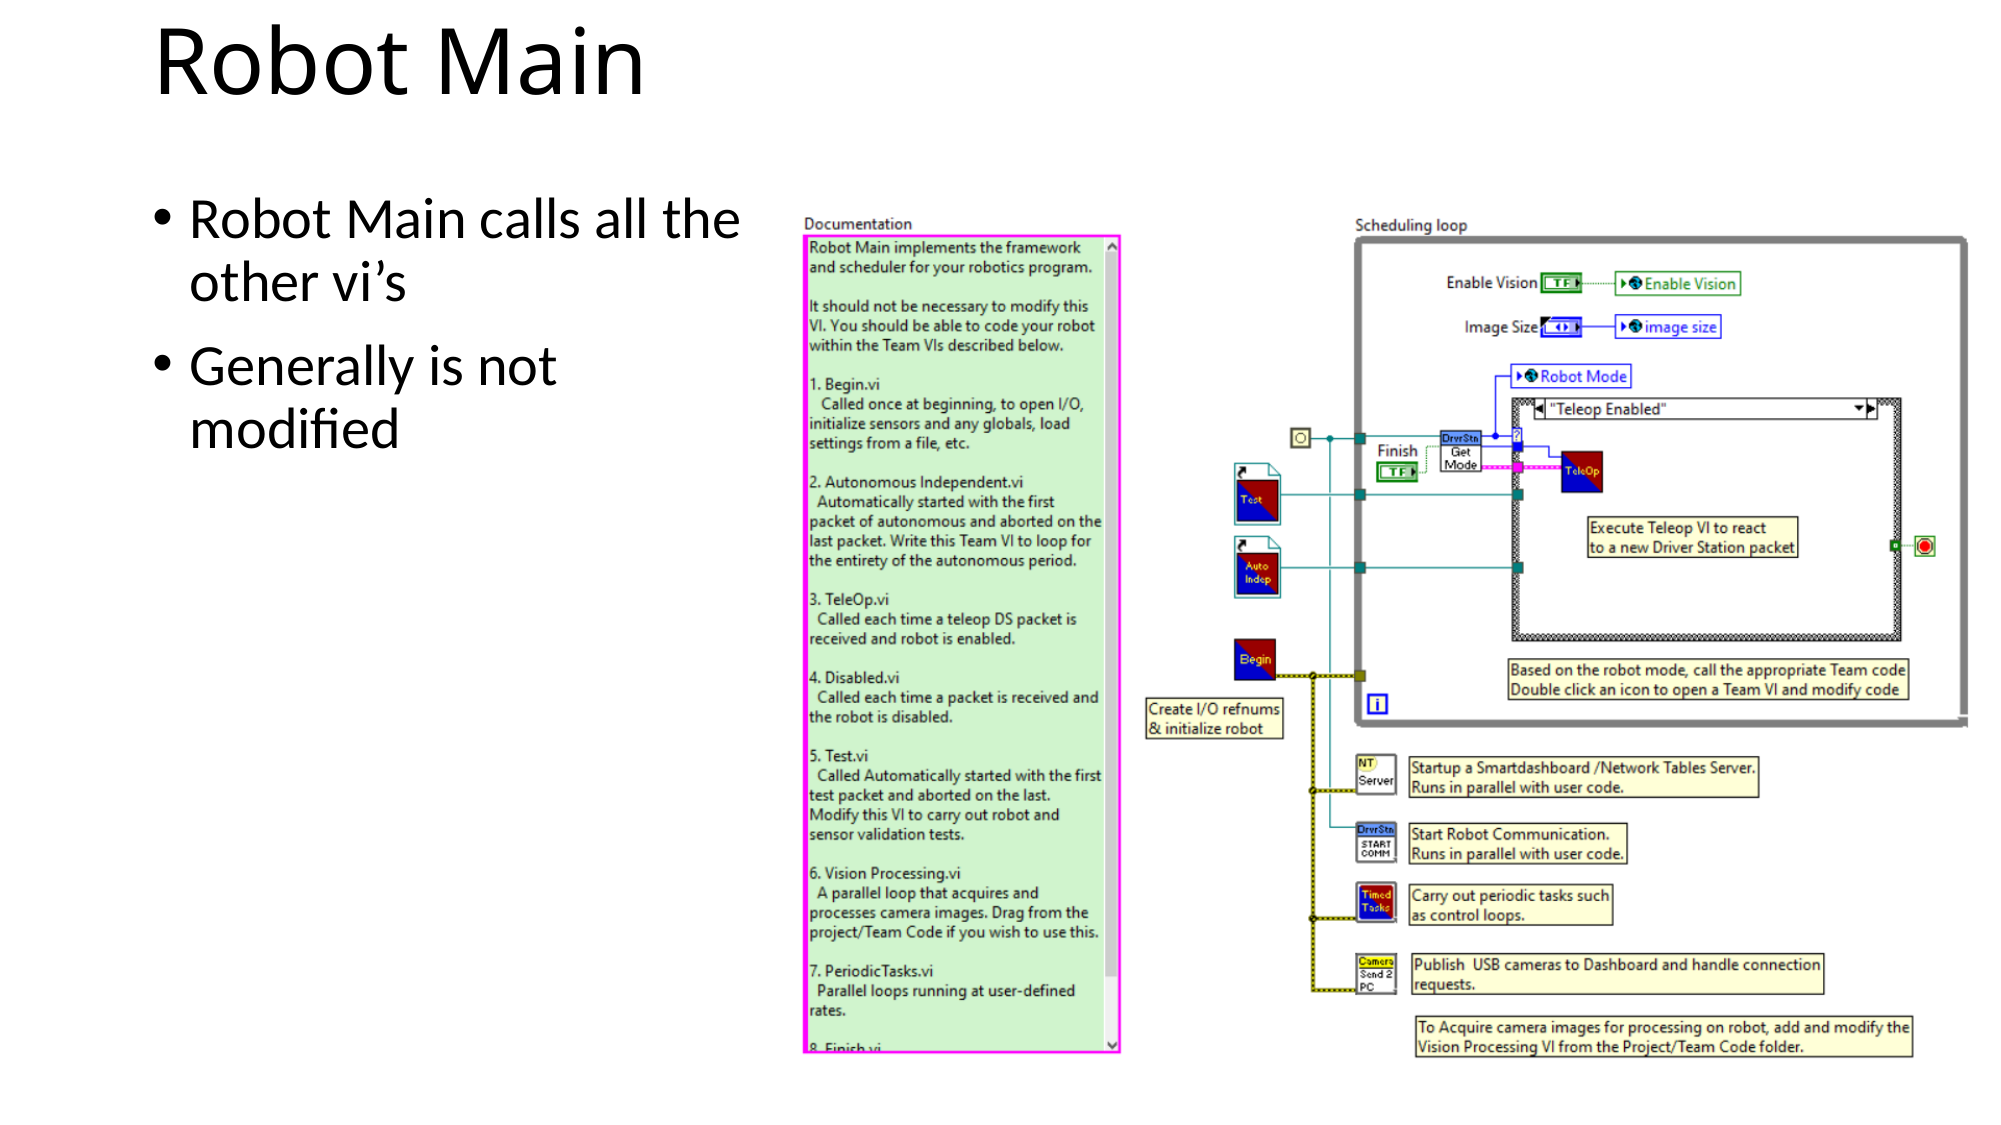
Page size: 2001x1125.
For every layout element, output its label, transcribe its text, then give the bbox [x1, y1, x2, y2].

picture [780, 208, 1981, 1067]
list Robot Main calls all the other vi’s Generally is not modified [137, 180, 781, 1014]
title Robot Main [137, 3, 1863, 127]
